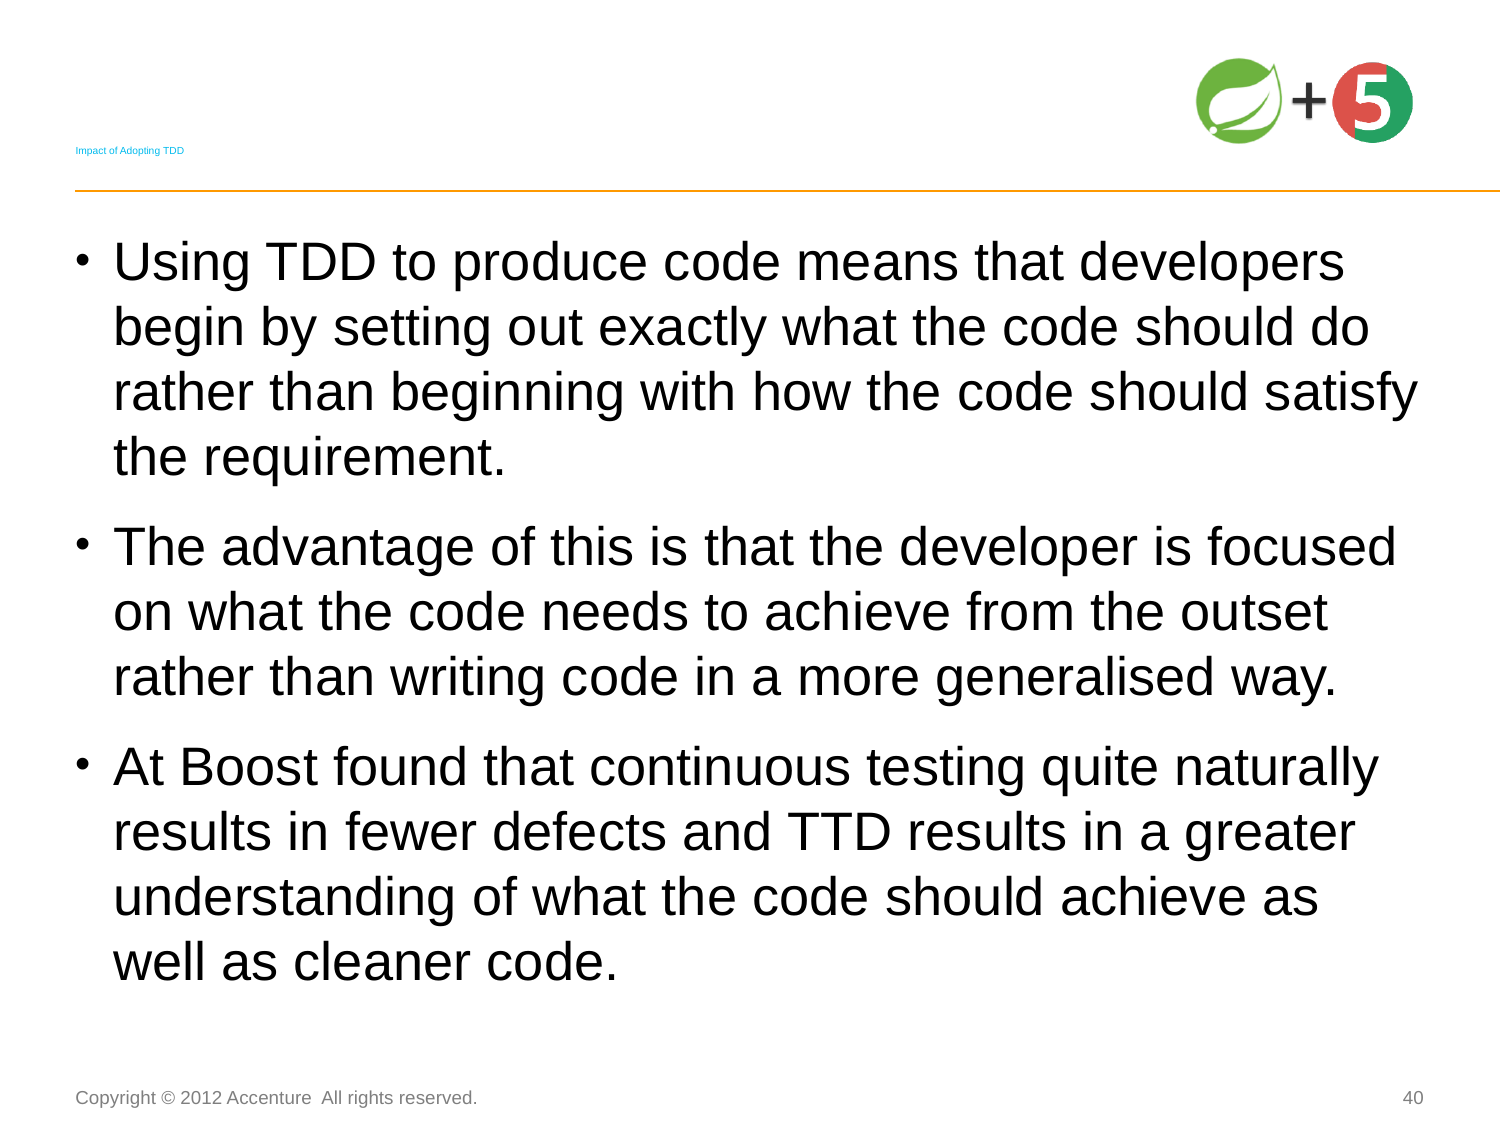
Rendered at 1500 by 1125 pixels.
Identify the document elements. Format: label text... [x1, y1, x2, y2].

title Impact of Adopting TDD [75, 27, 1422, 157]
list Using TDD to produce code means that developers begin by setting out exactly what the code should do rather than beginning with how the code should satisfy the requirement. The advantage of this is that the developer is focused on what the code needs to achieve from the outset rather than writing code in a more generalised way. At Boost found that continuous testing quite naturally results in fewer defects and TTD results in a greater understanding of what the code should achieve as well as cleaner code. [75, 226, 1425, 1018]
